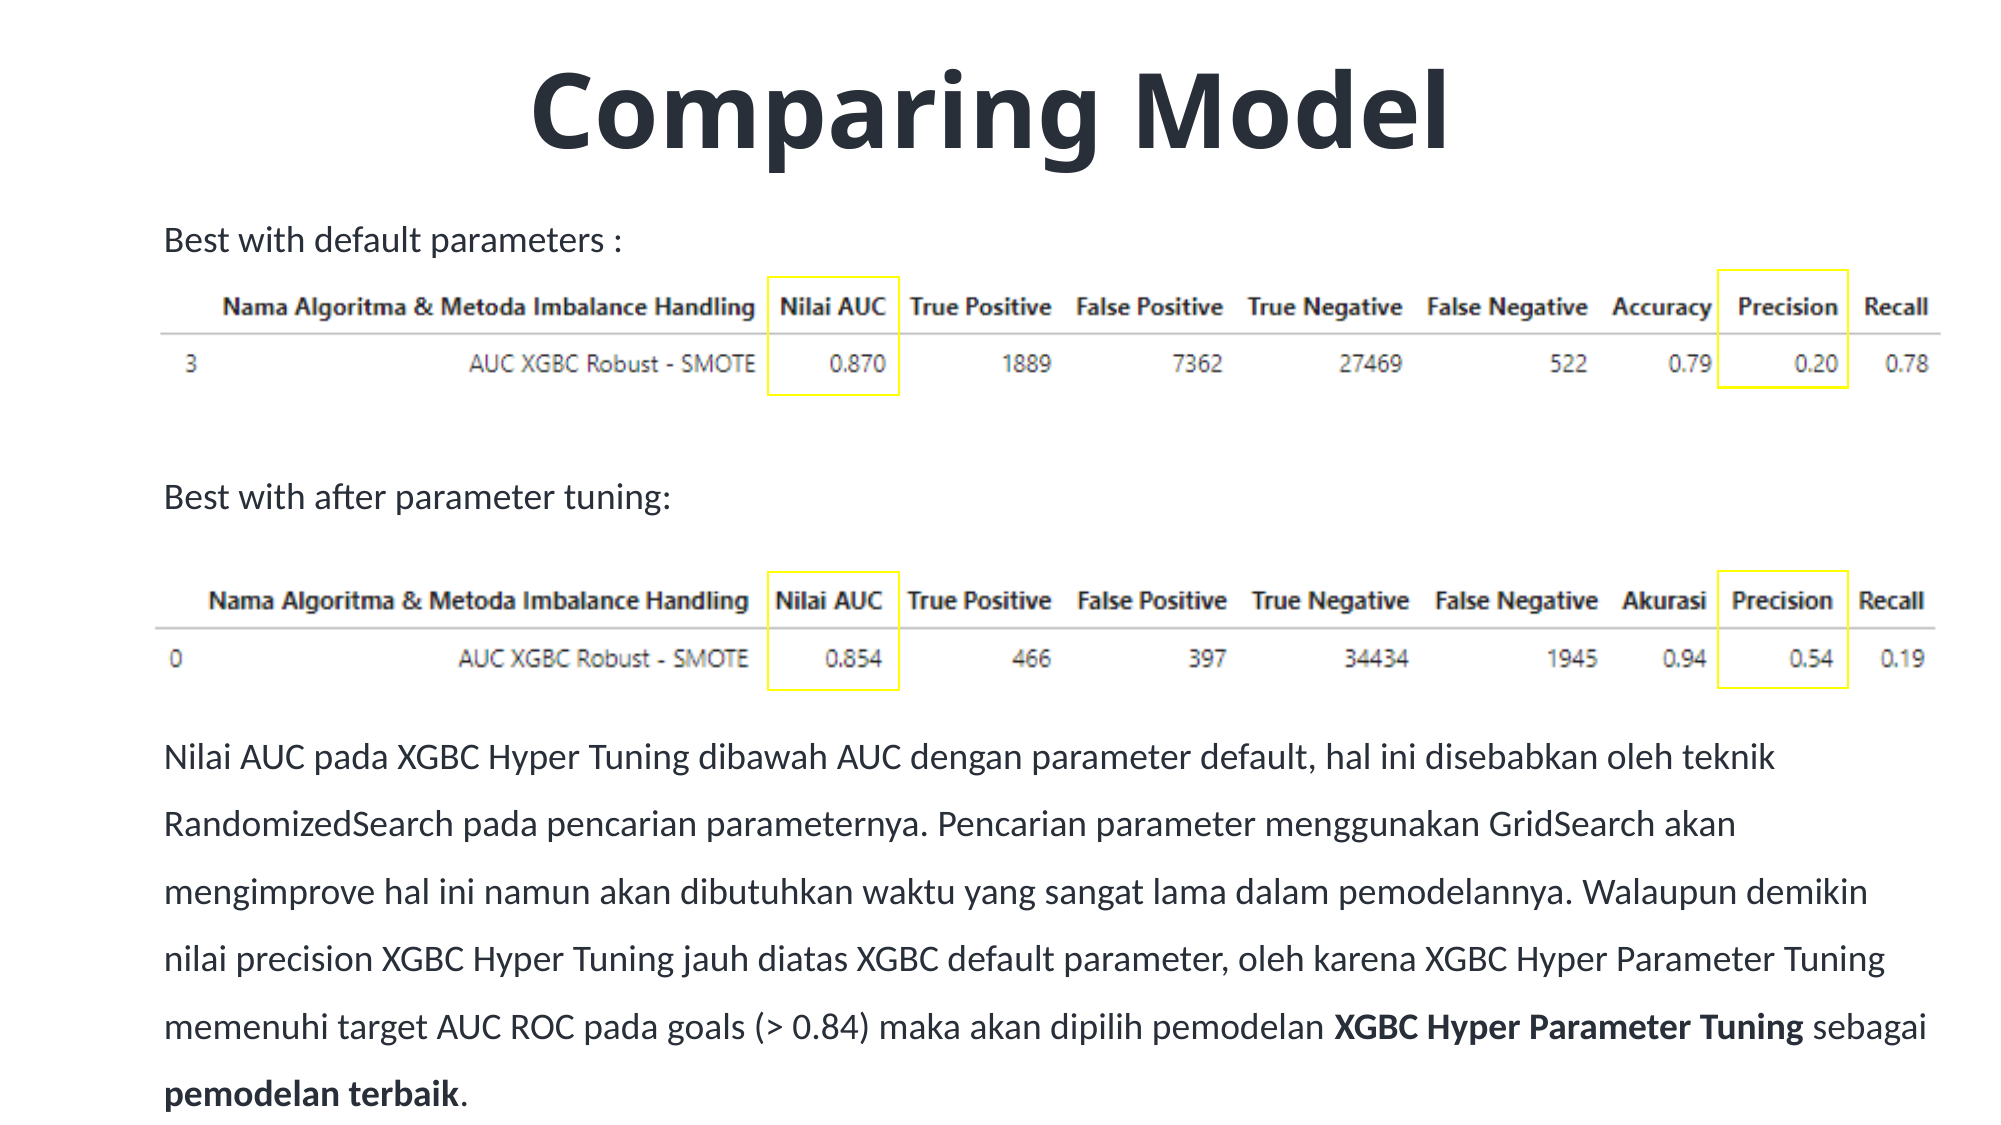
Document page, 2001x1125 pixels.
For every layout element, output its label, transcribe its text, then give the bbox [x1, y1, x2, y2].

text_box Nilai AUC pada XGBC Hyper Tuning dibawah AUC dengan parameter default, hal ini disebabkan oleh teknik RandomizedSearch pada pencarian parameternya. Pencarian parameter menggunakan GridSearch akan mengimprove hal ini namun akan dibutuhkan waktu yang sangat lama dalam pemodelannya. Walaupun demikin nilai precision XGBC Hyper Tuning jauh diatas XGBC default parameter, oleh karena XGBC Hyper Parameter Tuning memenuhi target AUC ROC pada goals (> 0.84) maka akan dipilih pemodelan XGBC Hyper Parameter Tuning sebagai pemodelan terbaik. [149, 701, 1947, 1122]
text_box [767, 388, 900, 396]
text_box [149, 464, 1947, 690]
text_box Comparing Model [149, 36, 1833, 177]
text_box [149, 207, 1951, 388]
